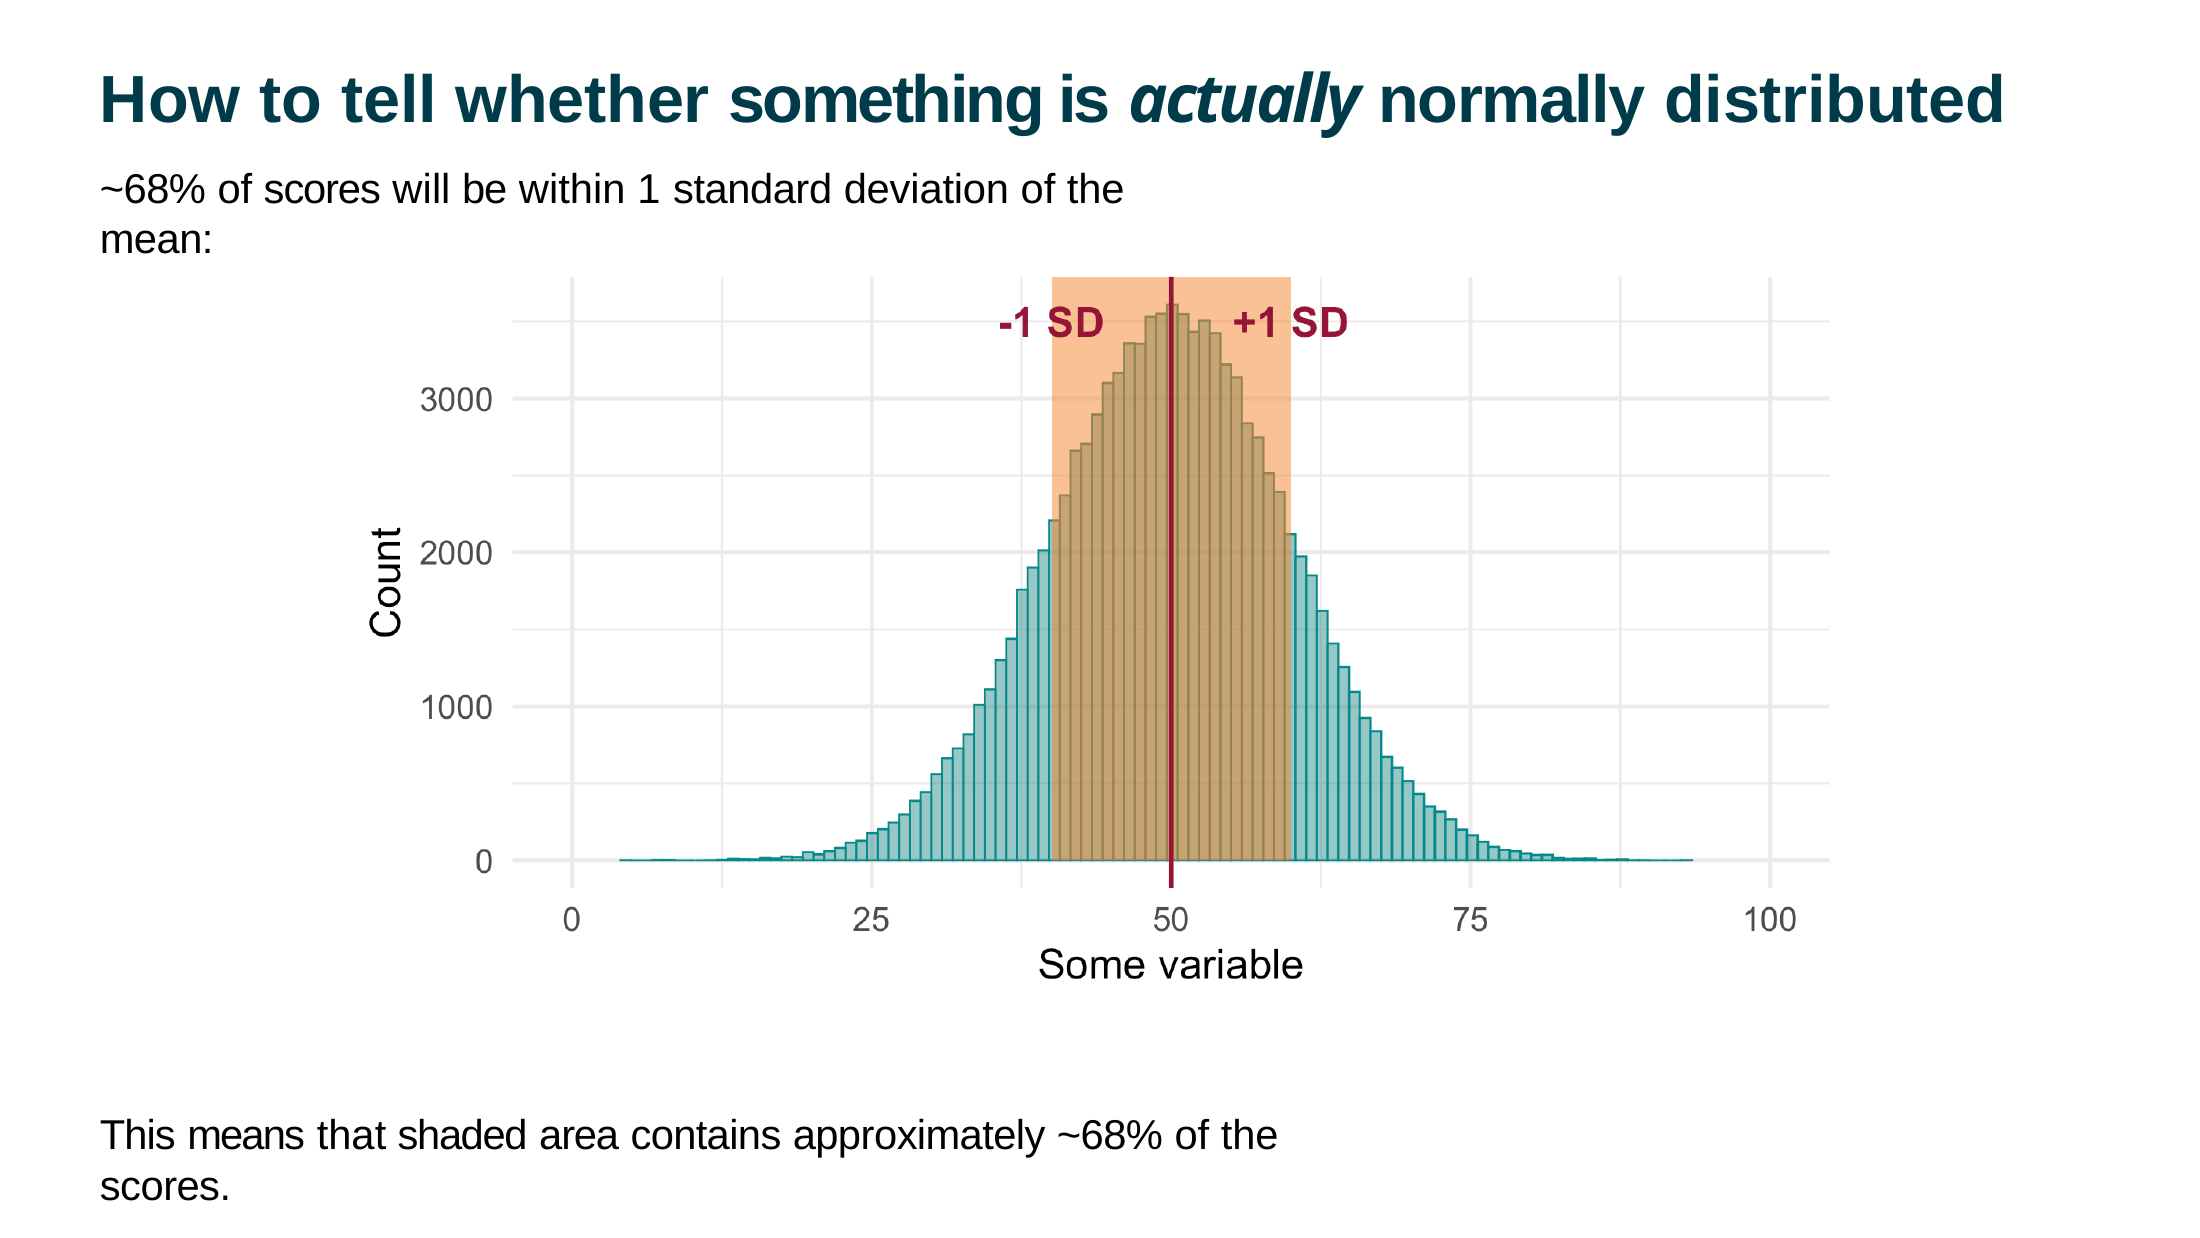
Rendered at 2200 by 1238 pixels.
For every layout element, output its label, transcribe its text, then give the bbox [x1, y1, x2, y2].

text_box ~68% of scores will be within 1 standard deviation of the mean: [97, 158, 1223, 262]
text_box This means that shaded area contains approximately ~68% of the scores. [97, 1105, 1391, 1209]
picture [369, 276, 1830, 979]
title How to tell whether something is actually normally distributed [97, 52, 2103, 263]
